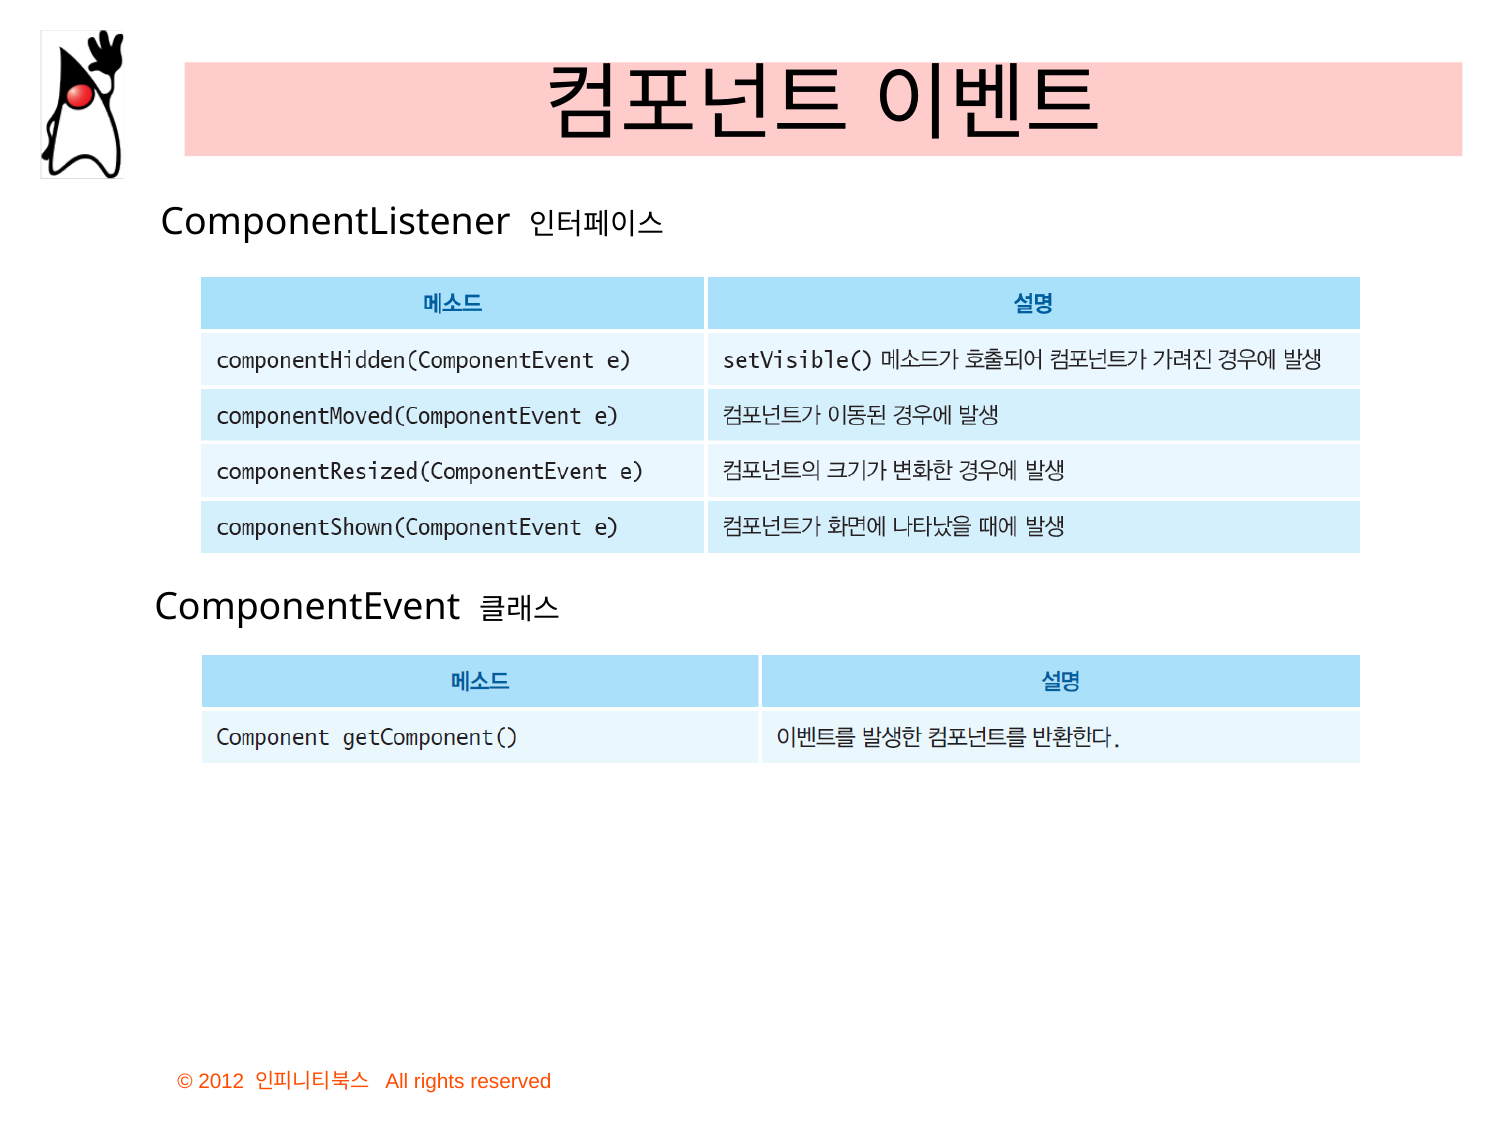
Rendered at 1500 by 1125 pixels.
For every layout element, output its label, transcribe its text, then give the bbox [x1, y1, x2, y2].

title 컴포넌트 이벤트 [184, 62, 1463, 157]
picture [39, 30, 124, 179]
text_box ComponentListener 인터페이스 [145, 189, 702, 250]
picture [198, 650, 1364, 767]
picture [198, 275, 1362, 557]
text_box ComponentEvent 클래스 [139, 574, 596, 635]
